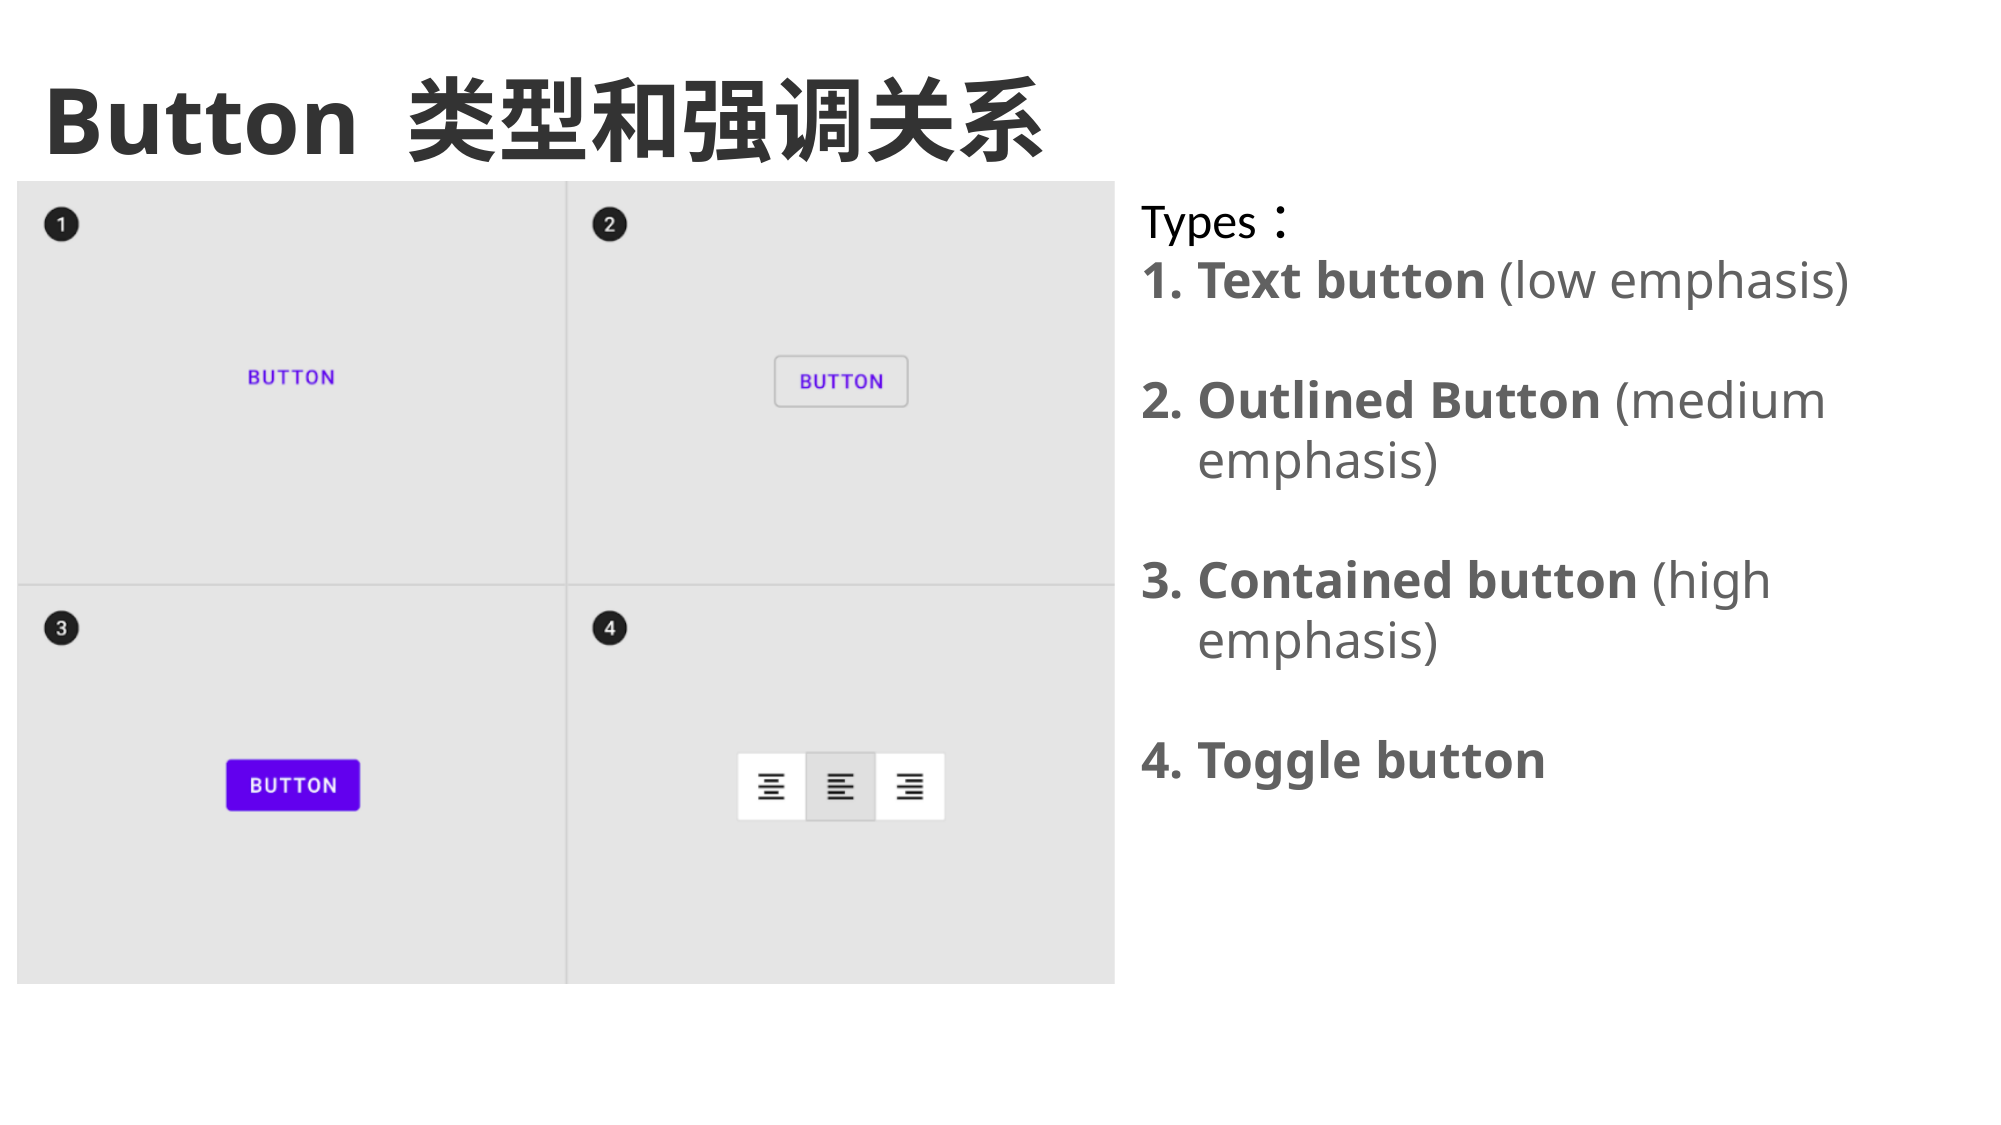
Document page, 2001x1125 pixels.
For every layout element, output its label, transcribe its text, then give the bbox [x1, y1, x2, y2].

text_box Types： Text button (low emphasis) Outlined Button (medium emphasis) Contained button (high emphasis) Toggle button [1126, 181, 2000, 796]
title Button 类型和强调关系 [27, 33, 1753, 217]
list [16, 181, 1116, 984]
